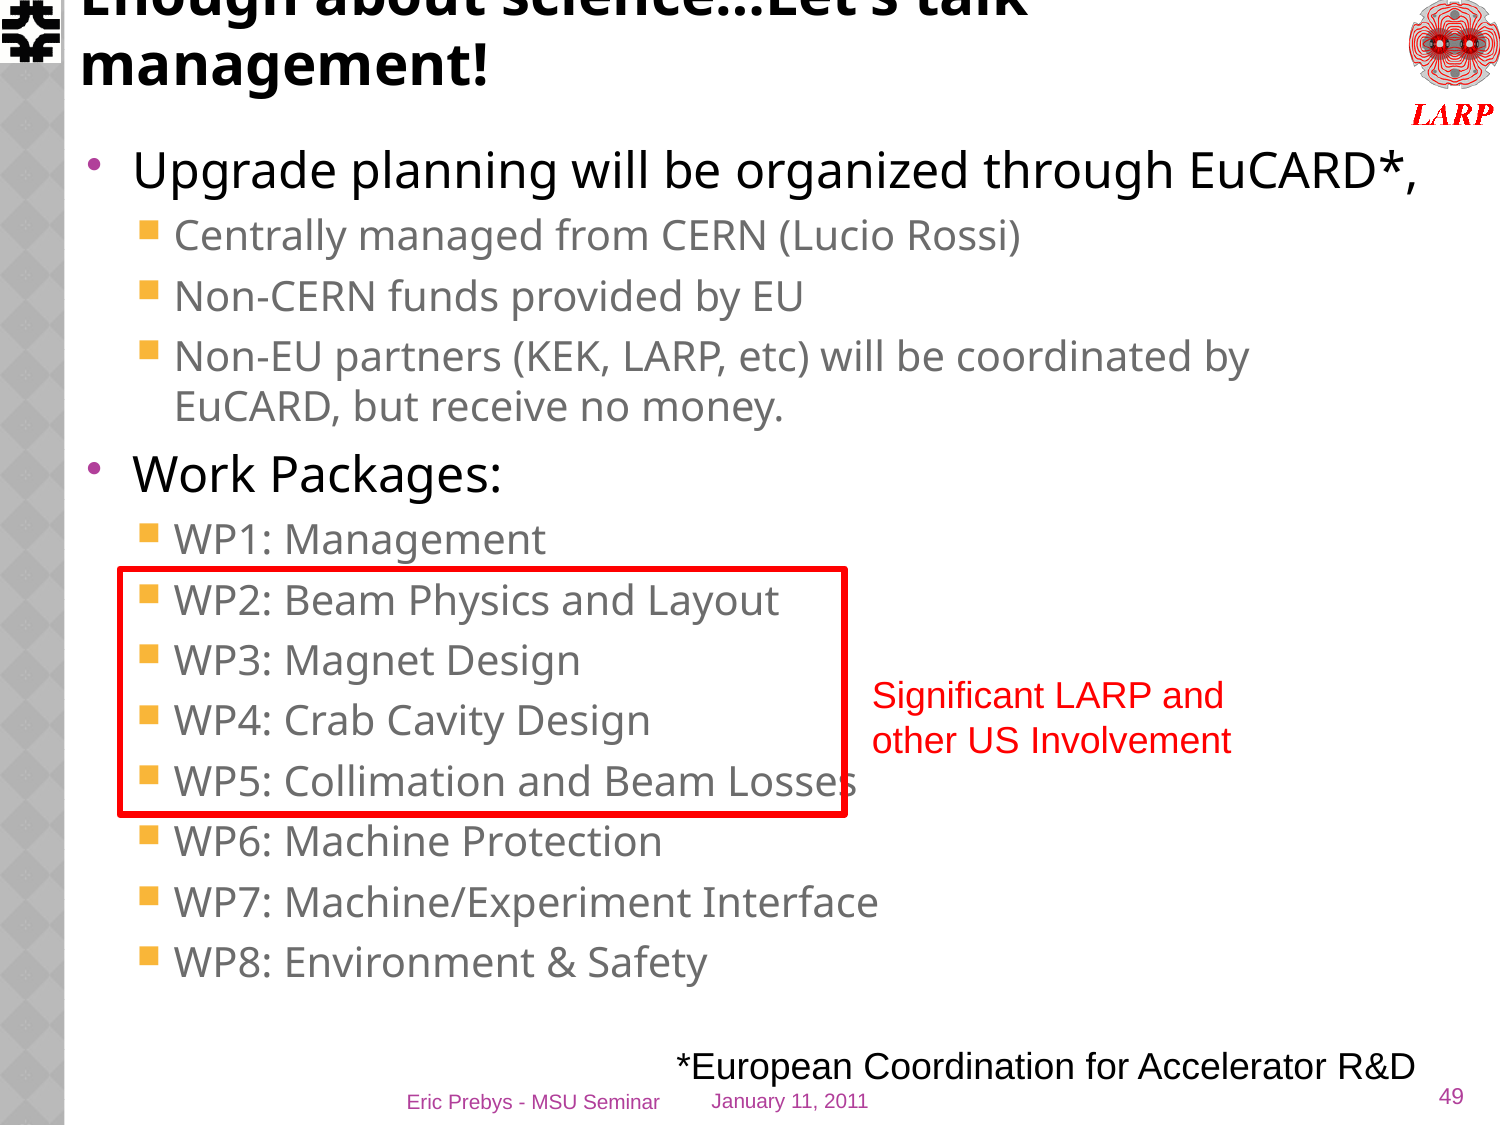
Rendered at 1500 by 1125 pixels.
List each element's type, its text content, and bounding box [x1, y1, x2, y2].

text_box *European Coordination for Accelerator R&D [661, 1034, 1450, 1095]
slide_number 49 [1367, 1071, 1465, 1110]
footer Eric Prebys - MSU Seminar [75, 1075, 675, 1114]
table_cell Gauss [0, 0, 65, 1125]
picture [1406, 0, 1500, 125]
list Upgrade planning will be organized through EuCARD*, Centrally managed from CERN (Lucio Rossi) Non-CERN funds provided by EU Non-EU partners (KEK, LARP, etc) will be coordinated by EuCARD, but receive no money. Work Packages: WP1: Management WP2: Beam Physics and Layout WP3: Magnet Design WP4: Crab Cavity Design WP5: Collimation and Beam Losses WP6: Machine Protection WP7: Machine/Experiment Interface WP8: Environment & Safety [72, 131, 1444, 626]
text_box [117, 566, 848, 818]
picture [0, 0, 61, 63]
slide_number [696, 1095, 1025, 1114]
text_box Significant LARP and other US Involvement [857, 663, 1311, 768]
title Enough about science…Let’s talk management! [72, 24, 1428, 98]
